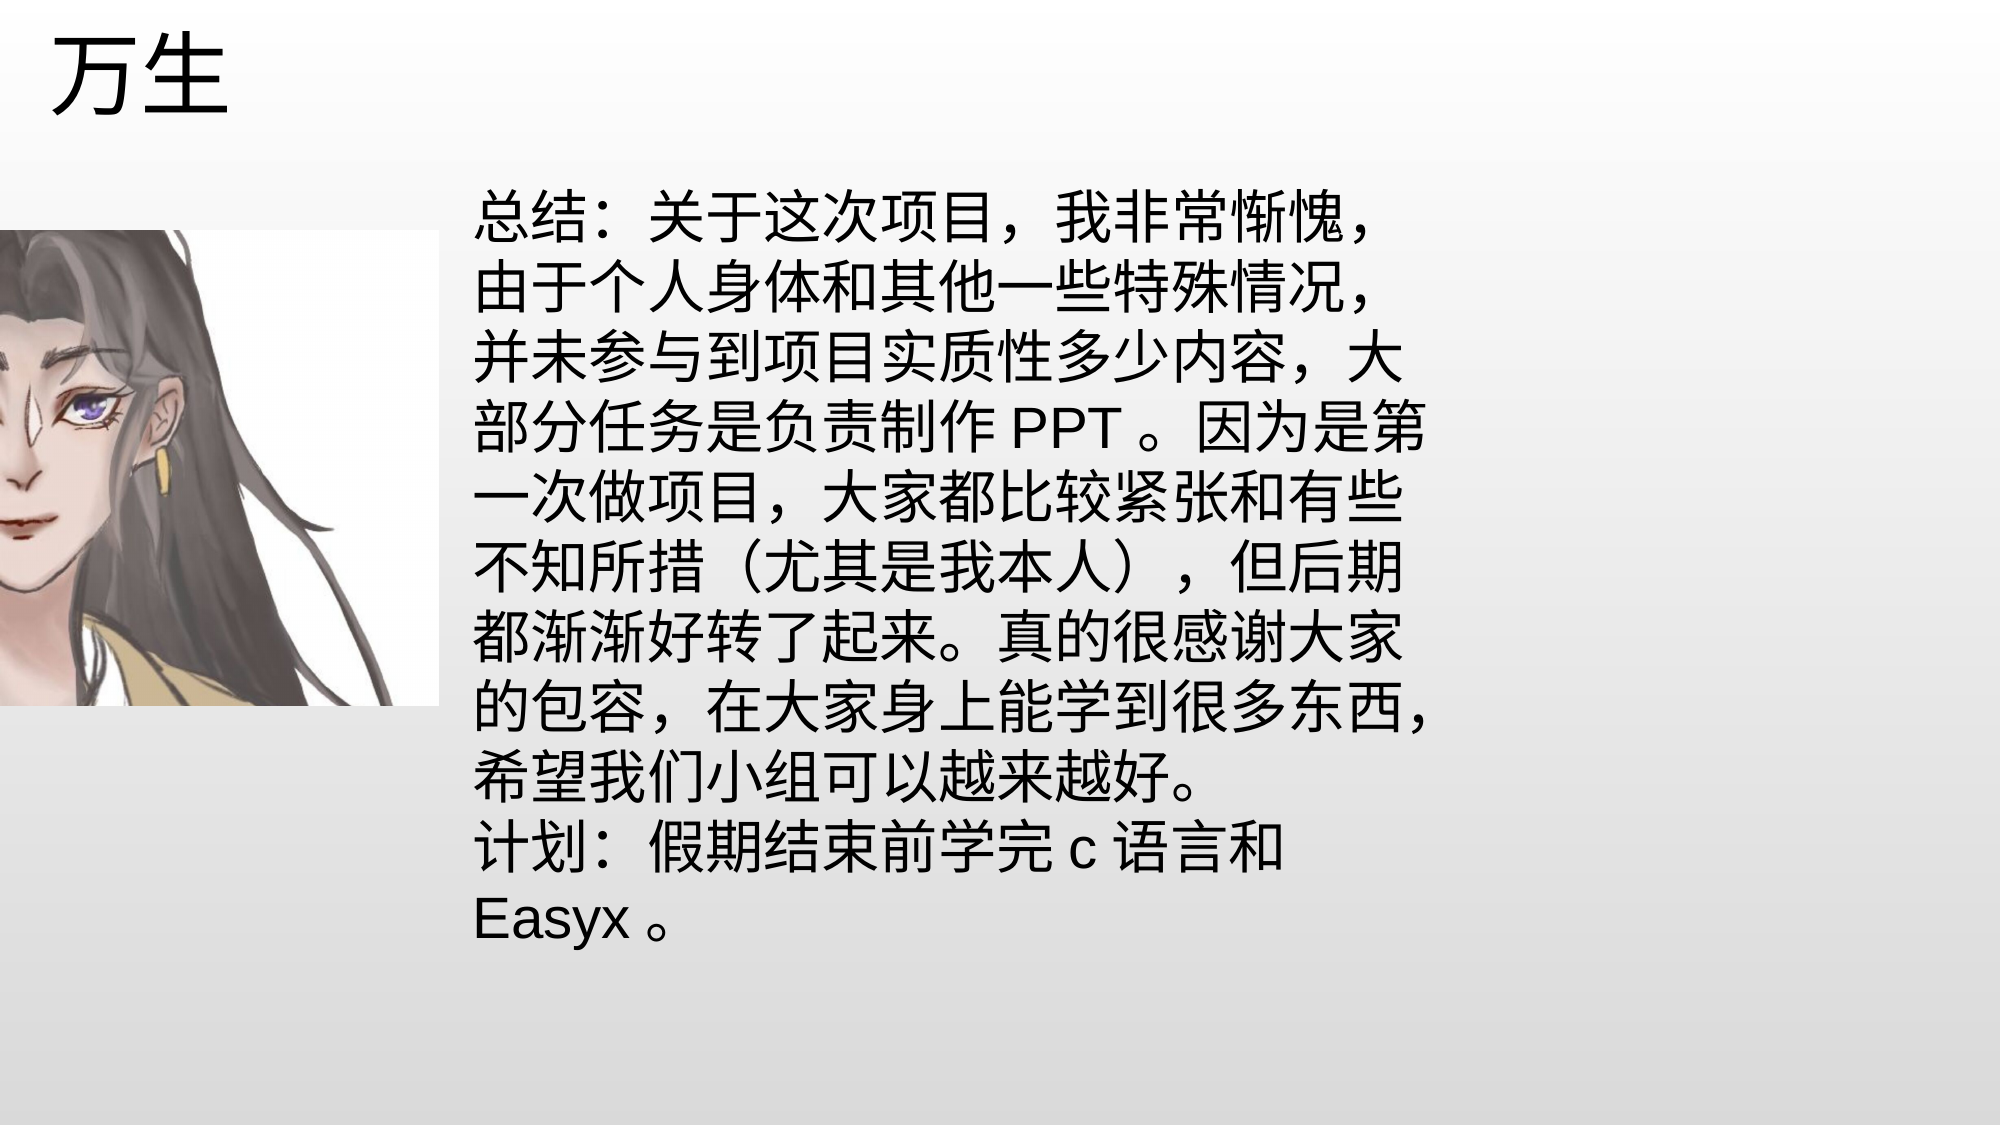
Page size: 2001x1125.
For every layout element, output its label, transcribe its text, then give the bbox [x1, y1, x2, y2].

text_box 万生 [34, 9, 1035, 134]
picture [0, 230, 439, 706]
text_box 总结：关于这次项目，我非常惭愧，由于个人身体和其他一些特殊情况，并未参与到项目实质性多少内容，大部分任务是负责制作PPT。因为是第一次做项目，大家都比较紧张和有些不知所措（尤其是我本人），但后期都渐渐好转了起来。真的很感谢大家的包容，在大家身上能学到很多东西，希望我们小组可以越来越好。 计划：假期结束前学完c语言和Easyx。 [457, 172, 1458, 958]
